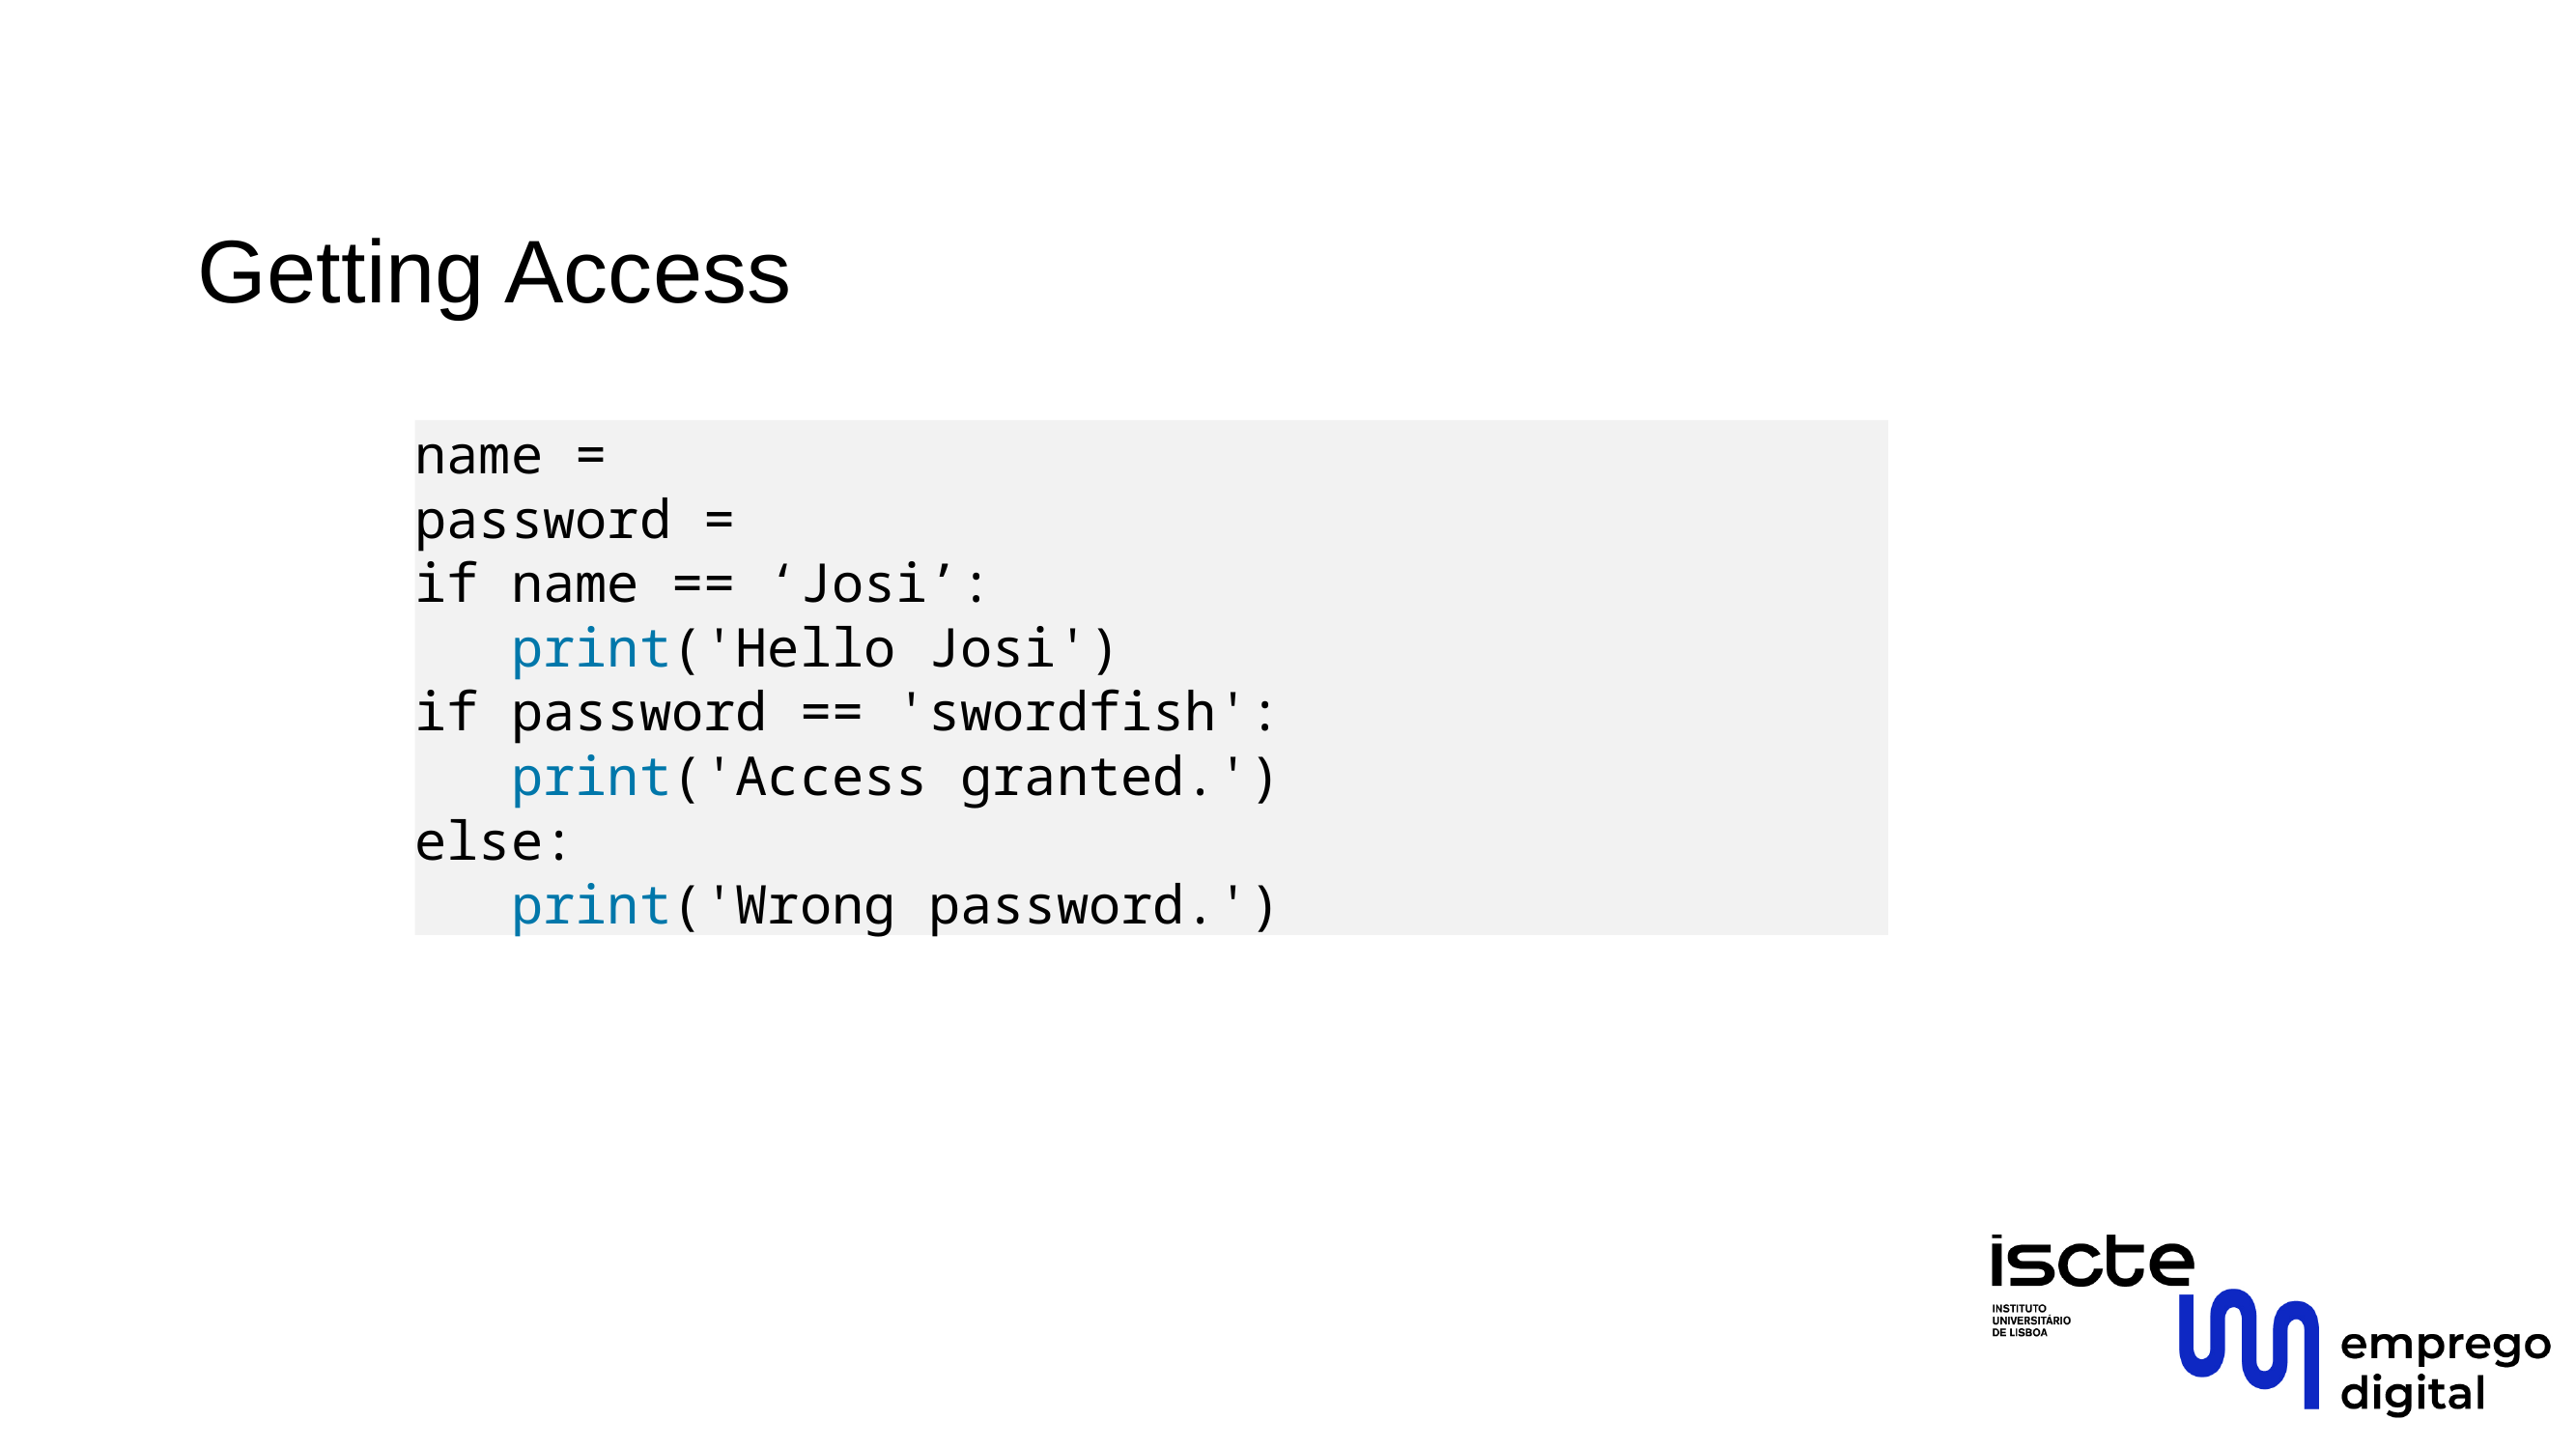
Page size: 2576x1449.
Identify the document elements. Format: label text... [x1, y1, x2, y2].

picture [1960, 1209, 2576, 1449]
text_box Getting Access [184, 206, 1461, 327]
text_box name = password = if name == ‘Josi’: print('Hello Josi') if password == 'swordfish': print('Access granted.') else: print('Wrong password.') [414, 419, 1888, 935]
